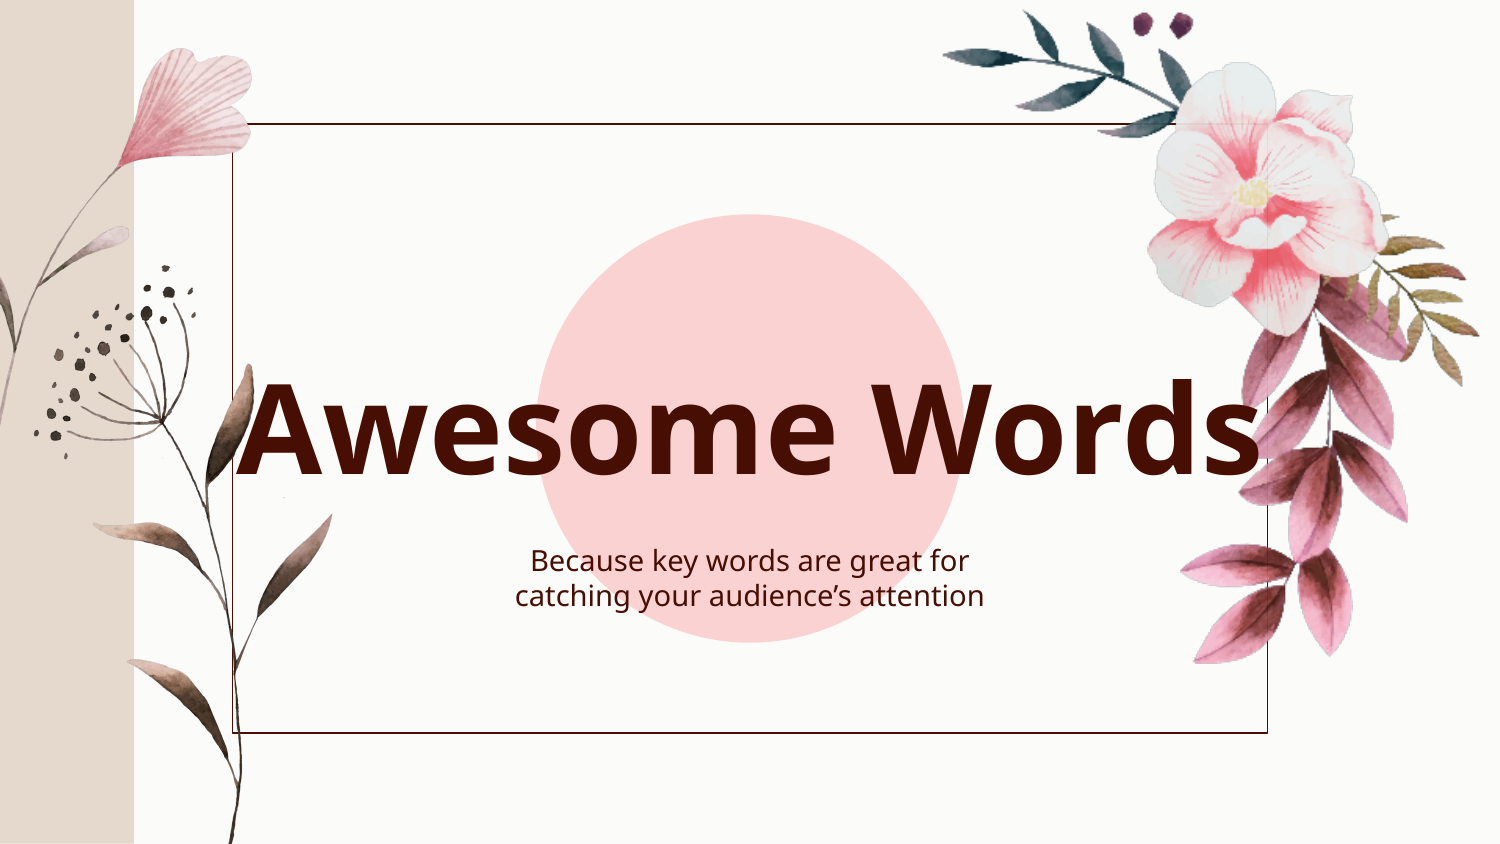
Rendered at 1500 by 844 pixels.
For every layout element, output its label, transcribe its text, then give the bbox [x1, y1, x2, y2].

picture [857, 0, 1500, 728]
picture [0, 0, 404, 844]
title Awesome Words [192, 142, 1308, 517]
subtitle Because key words are great for catching your audience’s attention [464, 527, 1036, 663]
